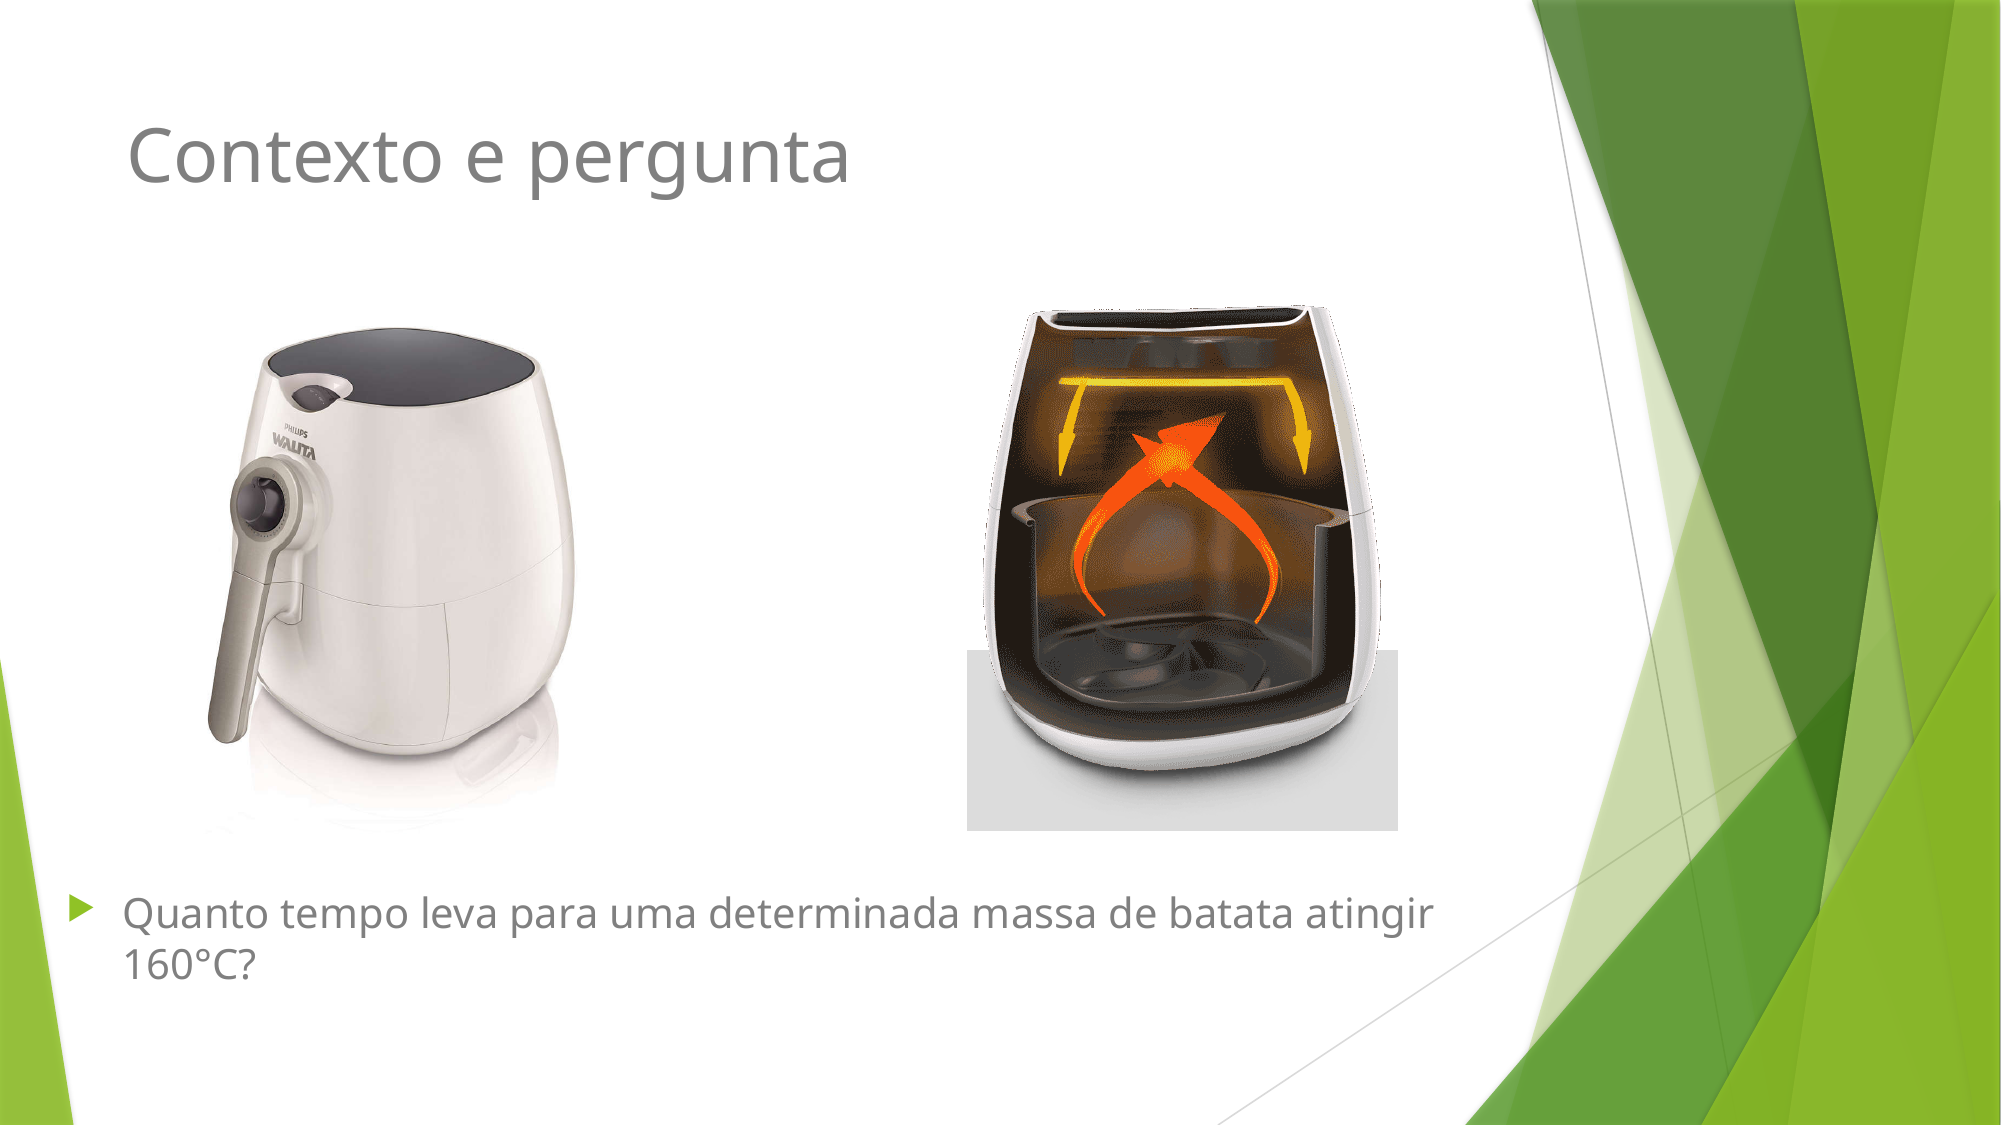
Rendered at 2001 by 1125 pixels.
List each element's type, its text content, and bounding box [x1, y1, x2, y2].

picture [50, 290, 729, 834]
picture [967, 293, 1398, 832]
list Quanto tempo leva para uma determinada massa de batata atingir 160°C? [51, 879, 1552, 993]
title Contexto e pergunta [111, 99, 1522, 246]
